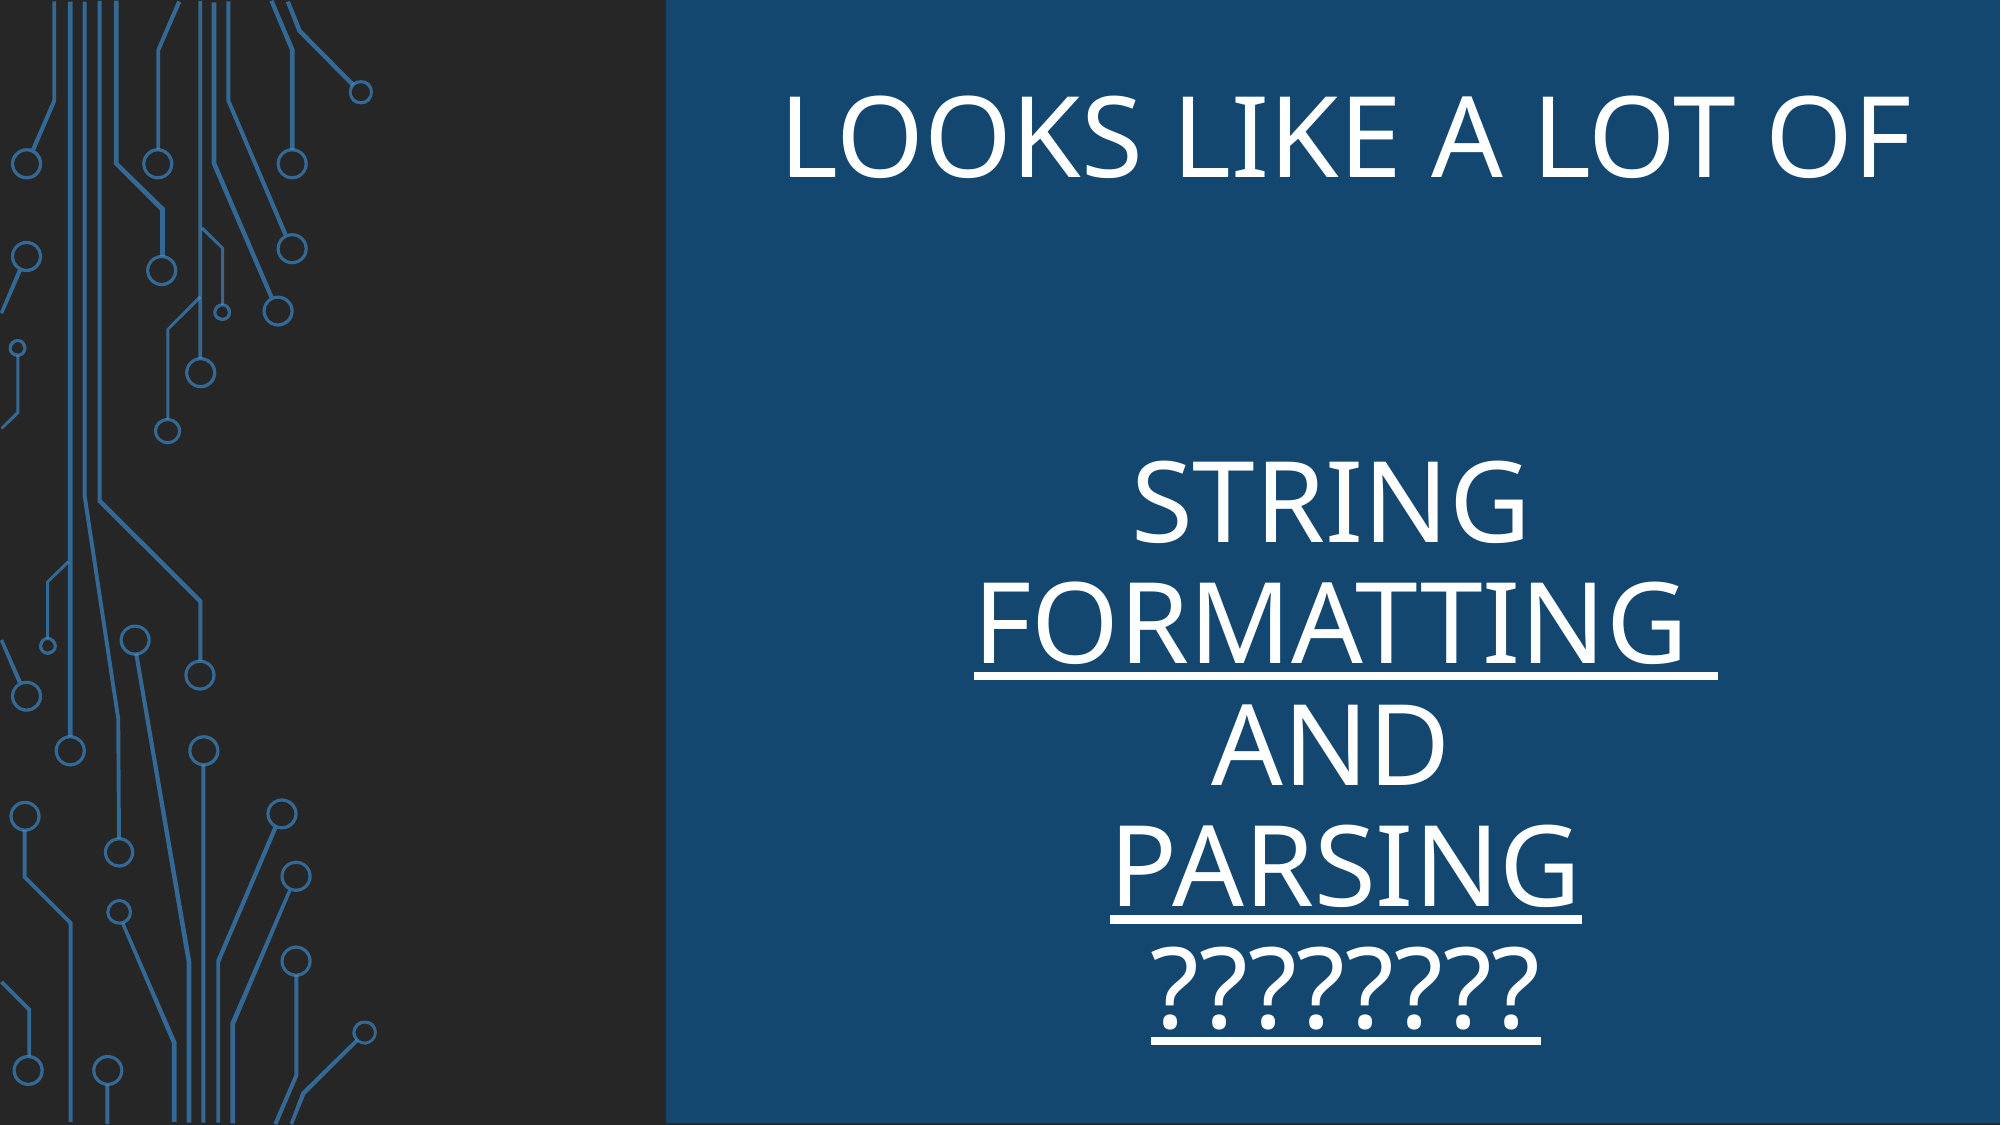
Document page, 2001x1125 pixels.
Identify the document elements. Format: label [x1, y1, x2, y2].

picture [379, 0, 2000, 1125]
text_box [0, 0, 379, 1125]
